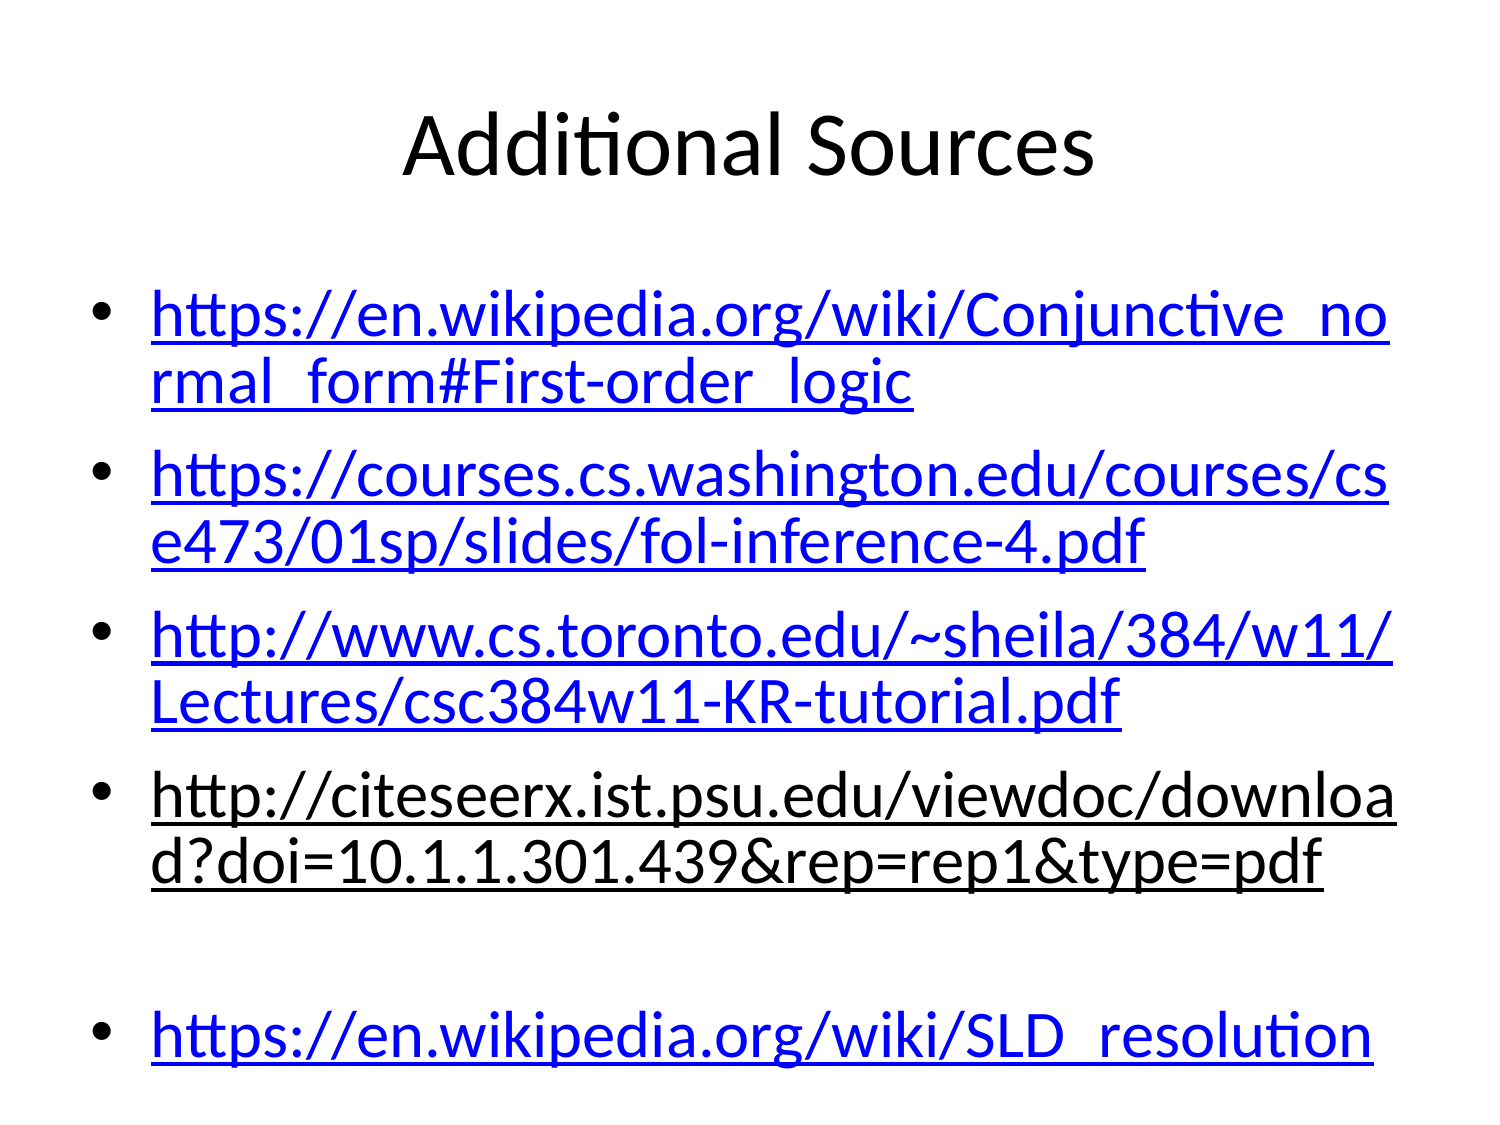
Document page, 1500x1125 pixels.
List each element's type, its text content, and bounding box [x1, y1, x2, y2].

list https://en.wikipedia.org/wiki/Conjunctive_normal_form#First-order_logic https://courses.cs.washington.edu/courses/cse473/01sp/slides/fol-inference-4.pdf http://www.cs.toronto.edu/~sheila/384/w11/Lectures/csc384w11-KR-tutorial.pdf http://citeseerx.ist.psu.edu/viewdoc/download?doi=10.1.1.301.439&rep=rep1&type=pdf https://en.wikipedia.org/wiki/SLD_resolution [75, 262, 1425, 1005]
title Additional Sources [75, 45, 1425, 233]
